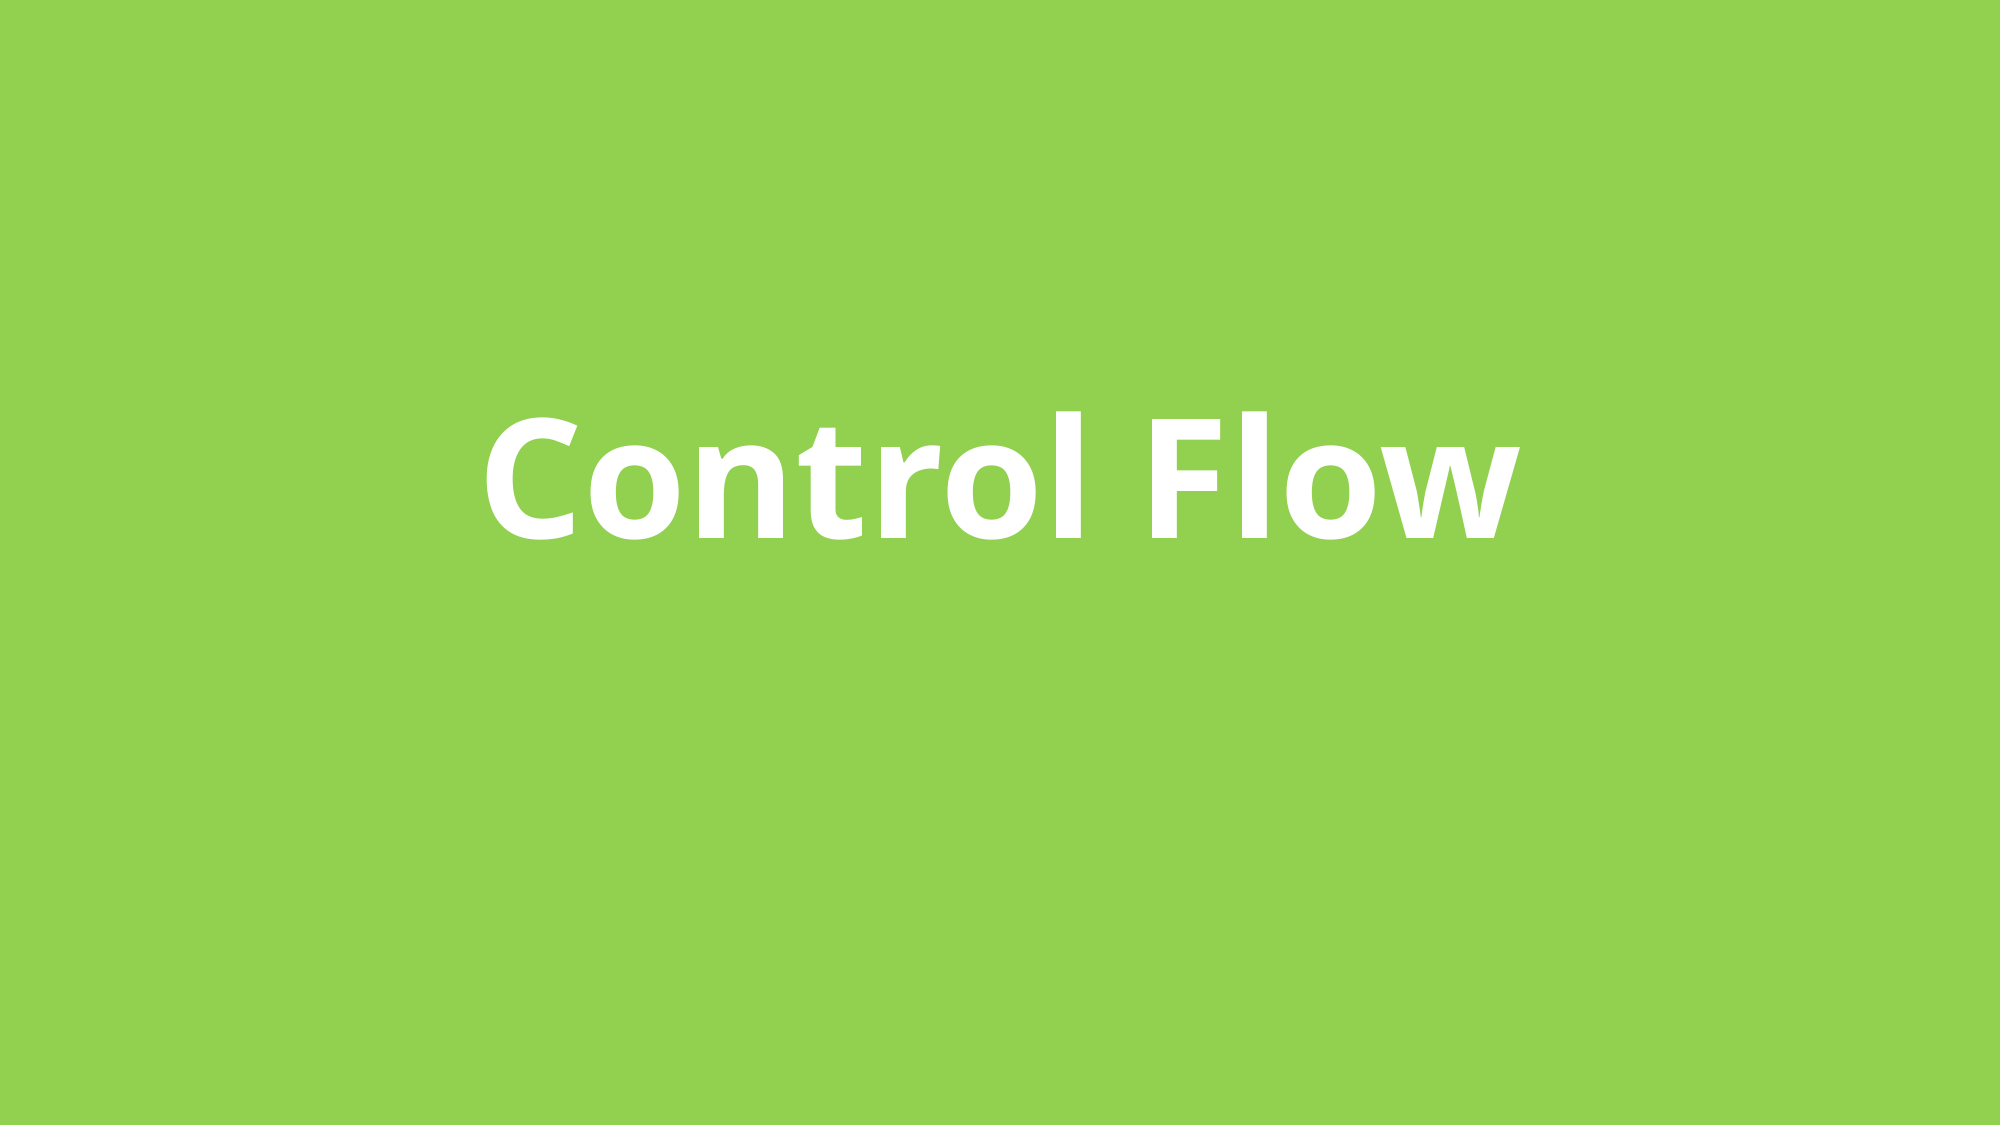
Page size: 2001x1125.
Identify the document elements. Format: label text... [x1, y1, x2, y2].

title Control Flow [137, 375, 1863, 593]
